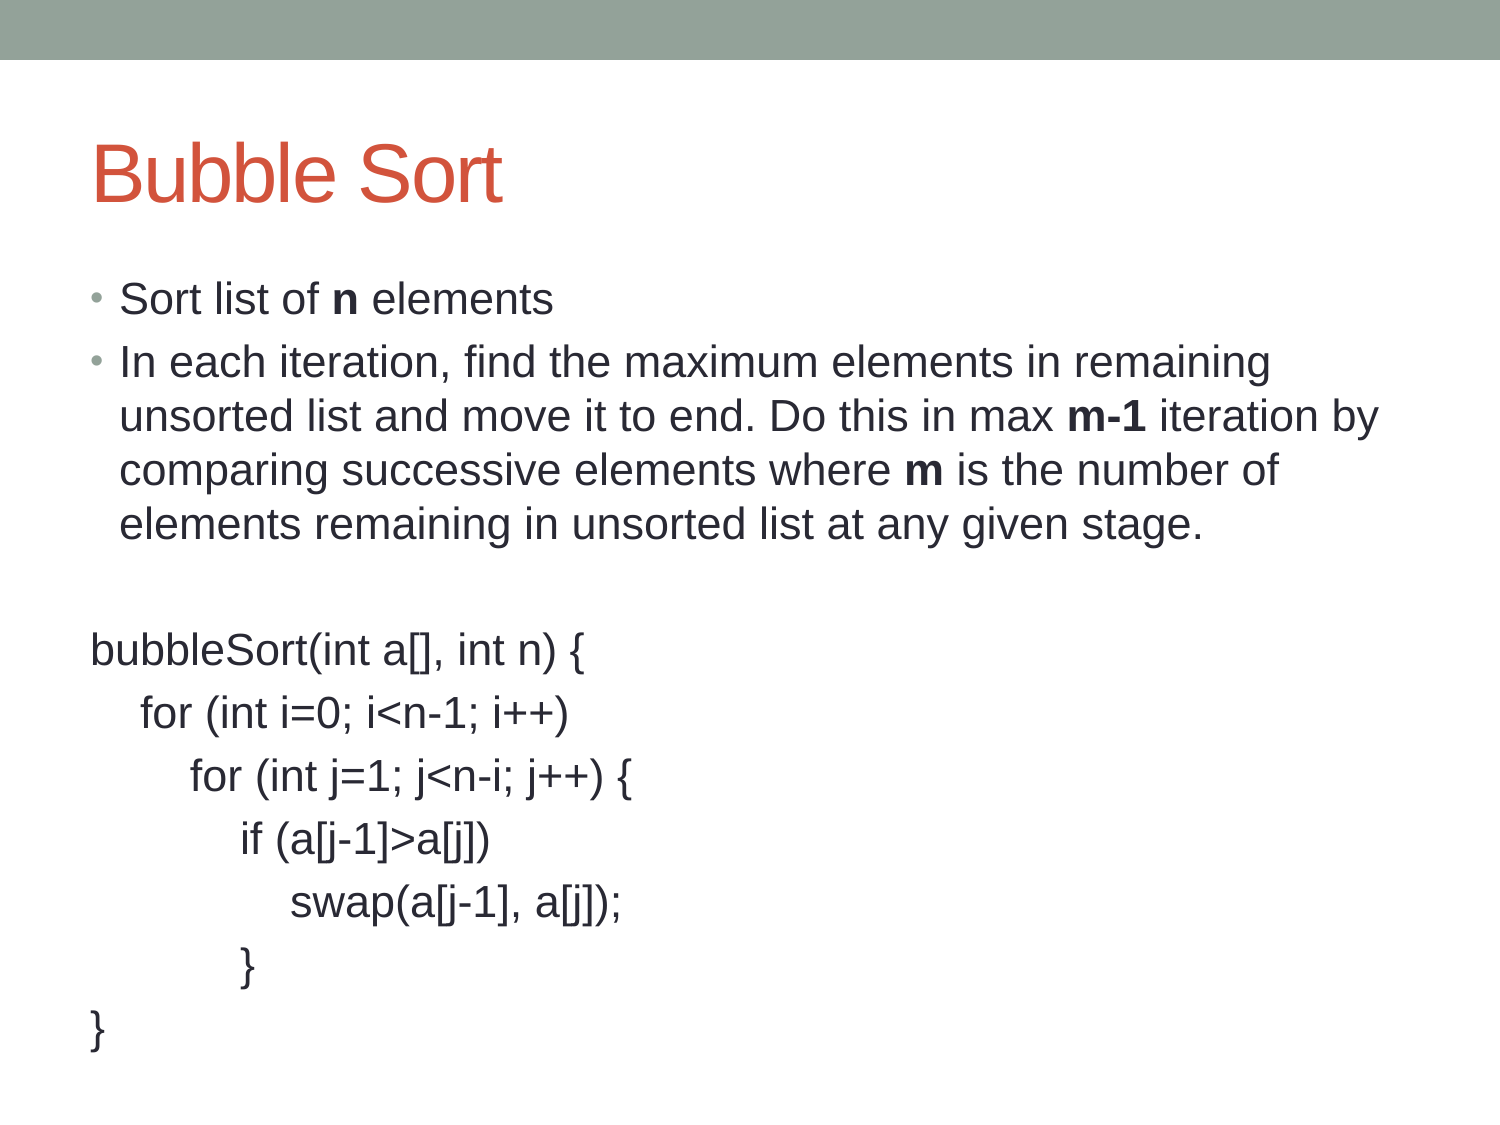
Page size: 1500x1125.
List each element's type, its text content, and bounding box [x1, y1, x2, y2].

list Sort list of n elements In each iteration, find the maximum elements in remaining unsorted list and move it to end. Do this in max m-1 iteration by comparing successive elements where m is the number of elements remaining in unsorted list at any given stage. bubbleSort(int a[], int n) { for (int i=0; i<n-1; i++) for (int j=1; j<n-i; j++) { if (a[j-1]>a[j]) swap(a[j-1], a[j]); } } [75, 262, 1425, 1063]
title Bubble Sort [75, 87, 1425, 250]
